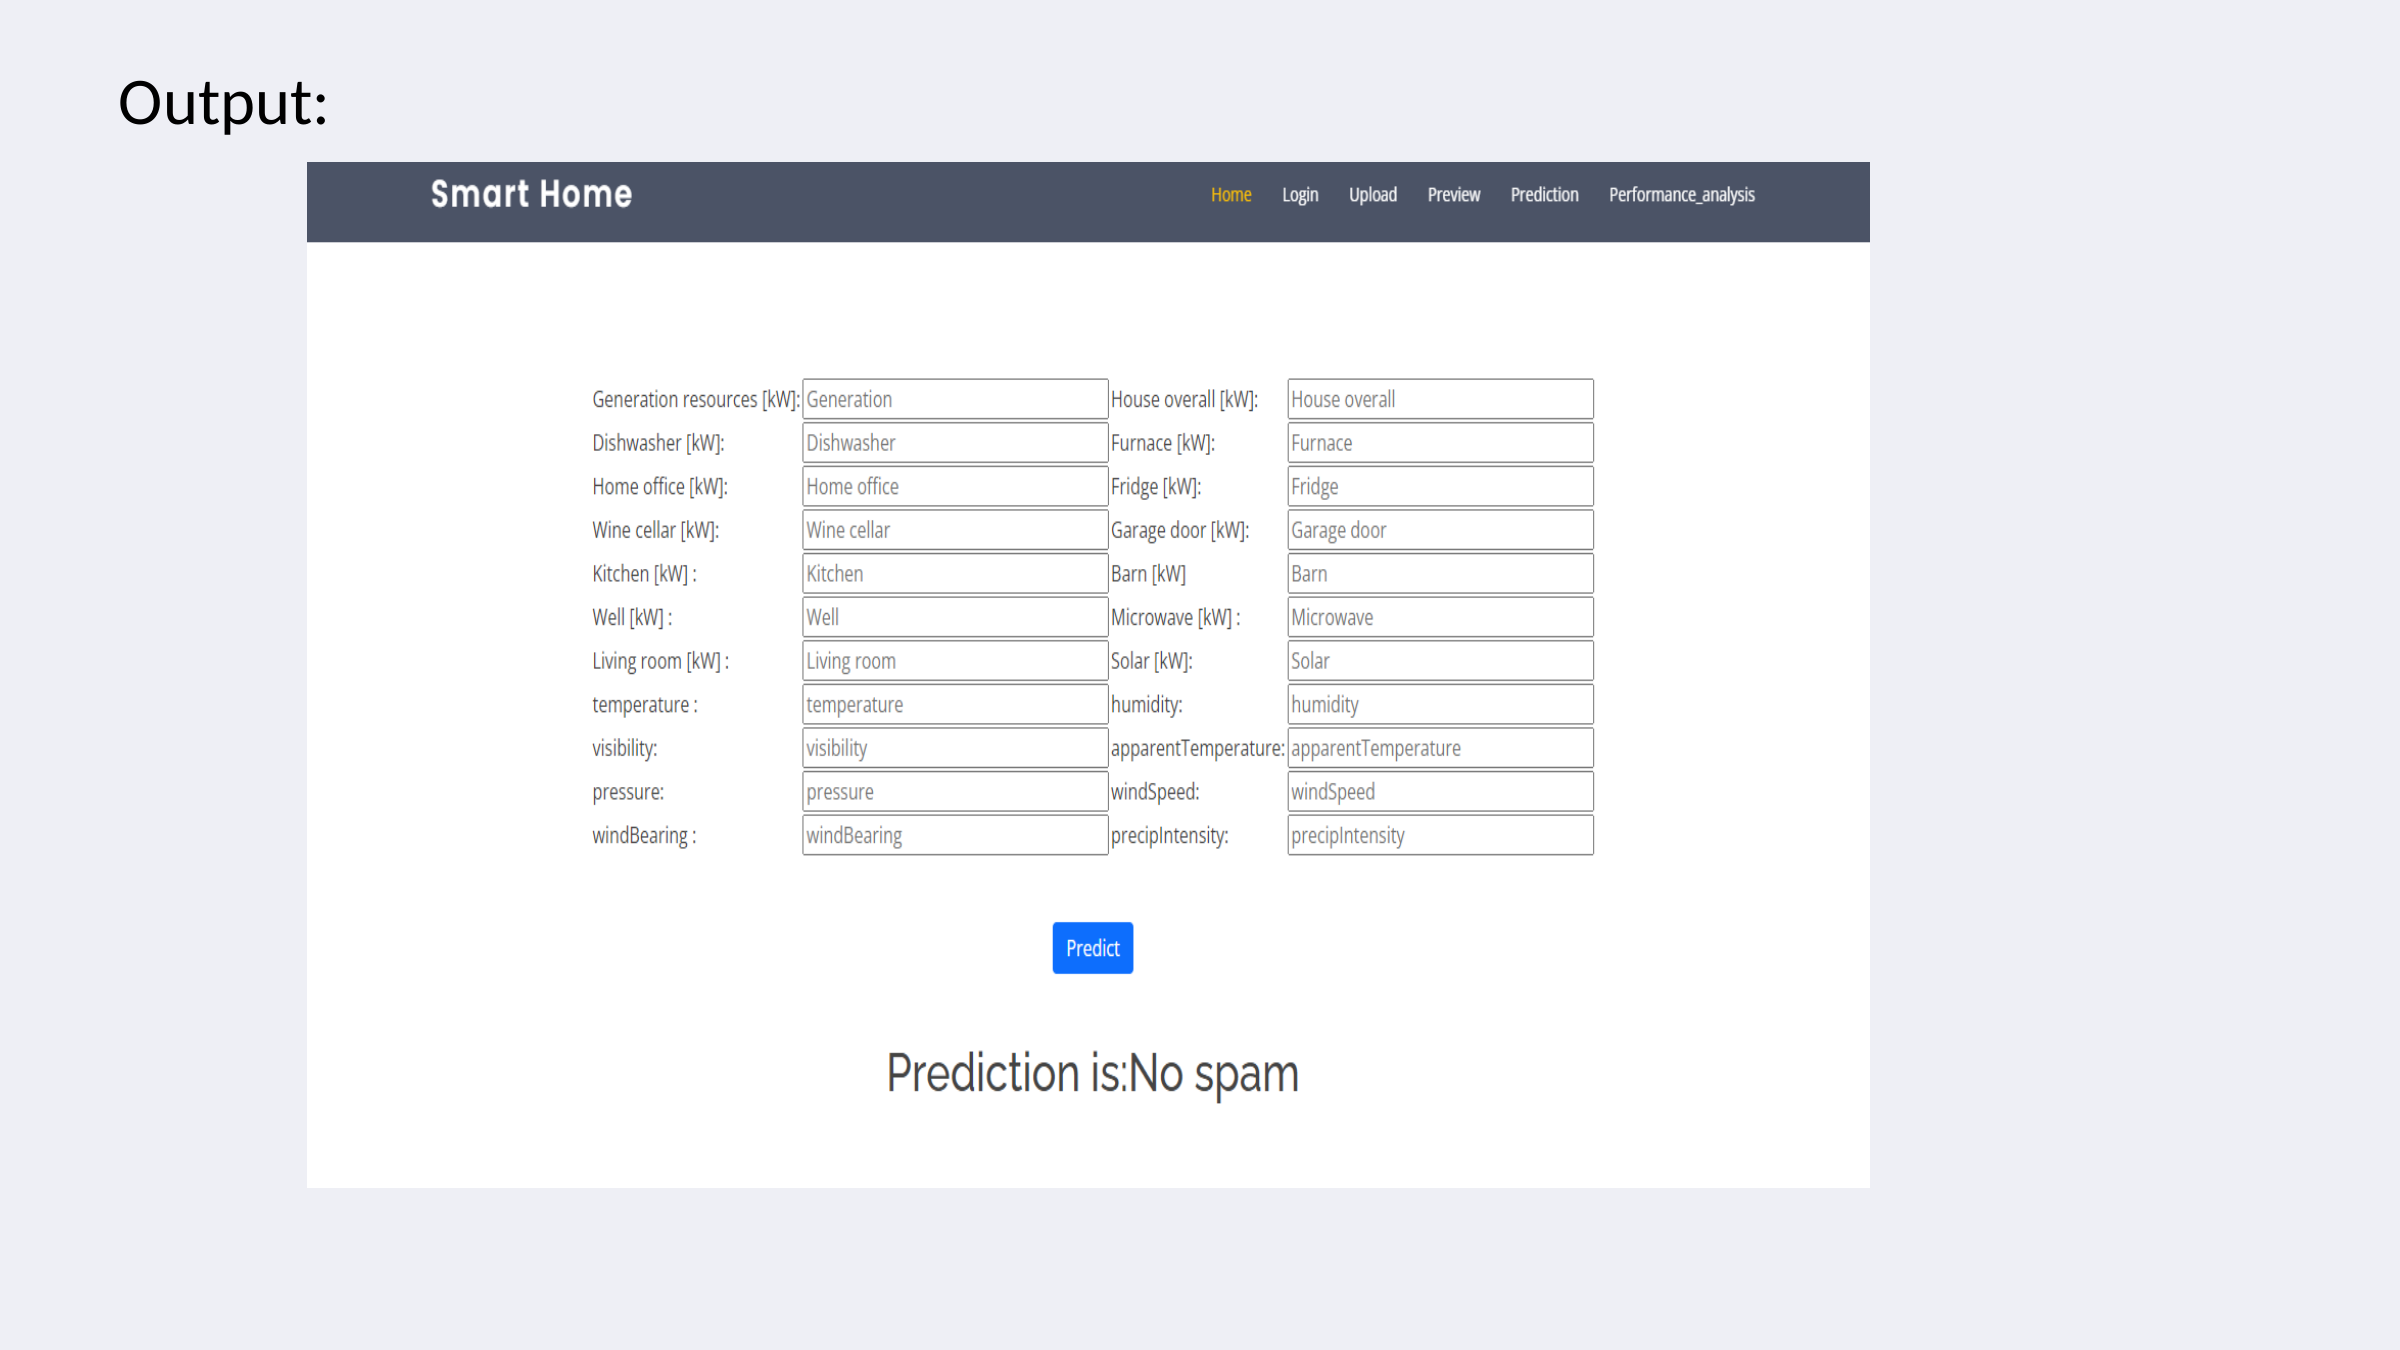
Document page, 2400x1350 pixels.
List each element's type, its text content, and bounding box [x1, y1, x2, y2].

text_box Output: [104, 50, 905, 145]
picture [307, 162, 1870, 1188]
